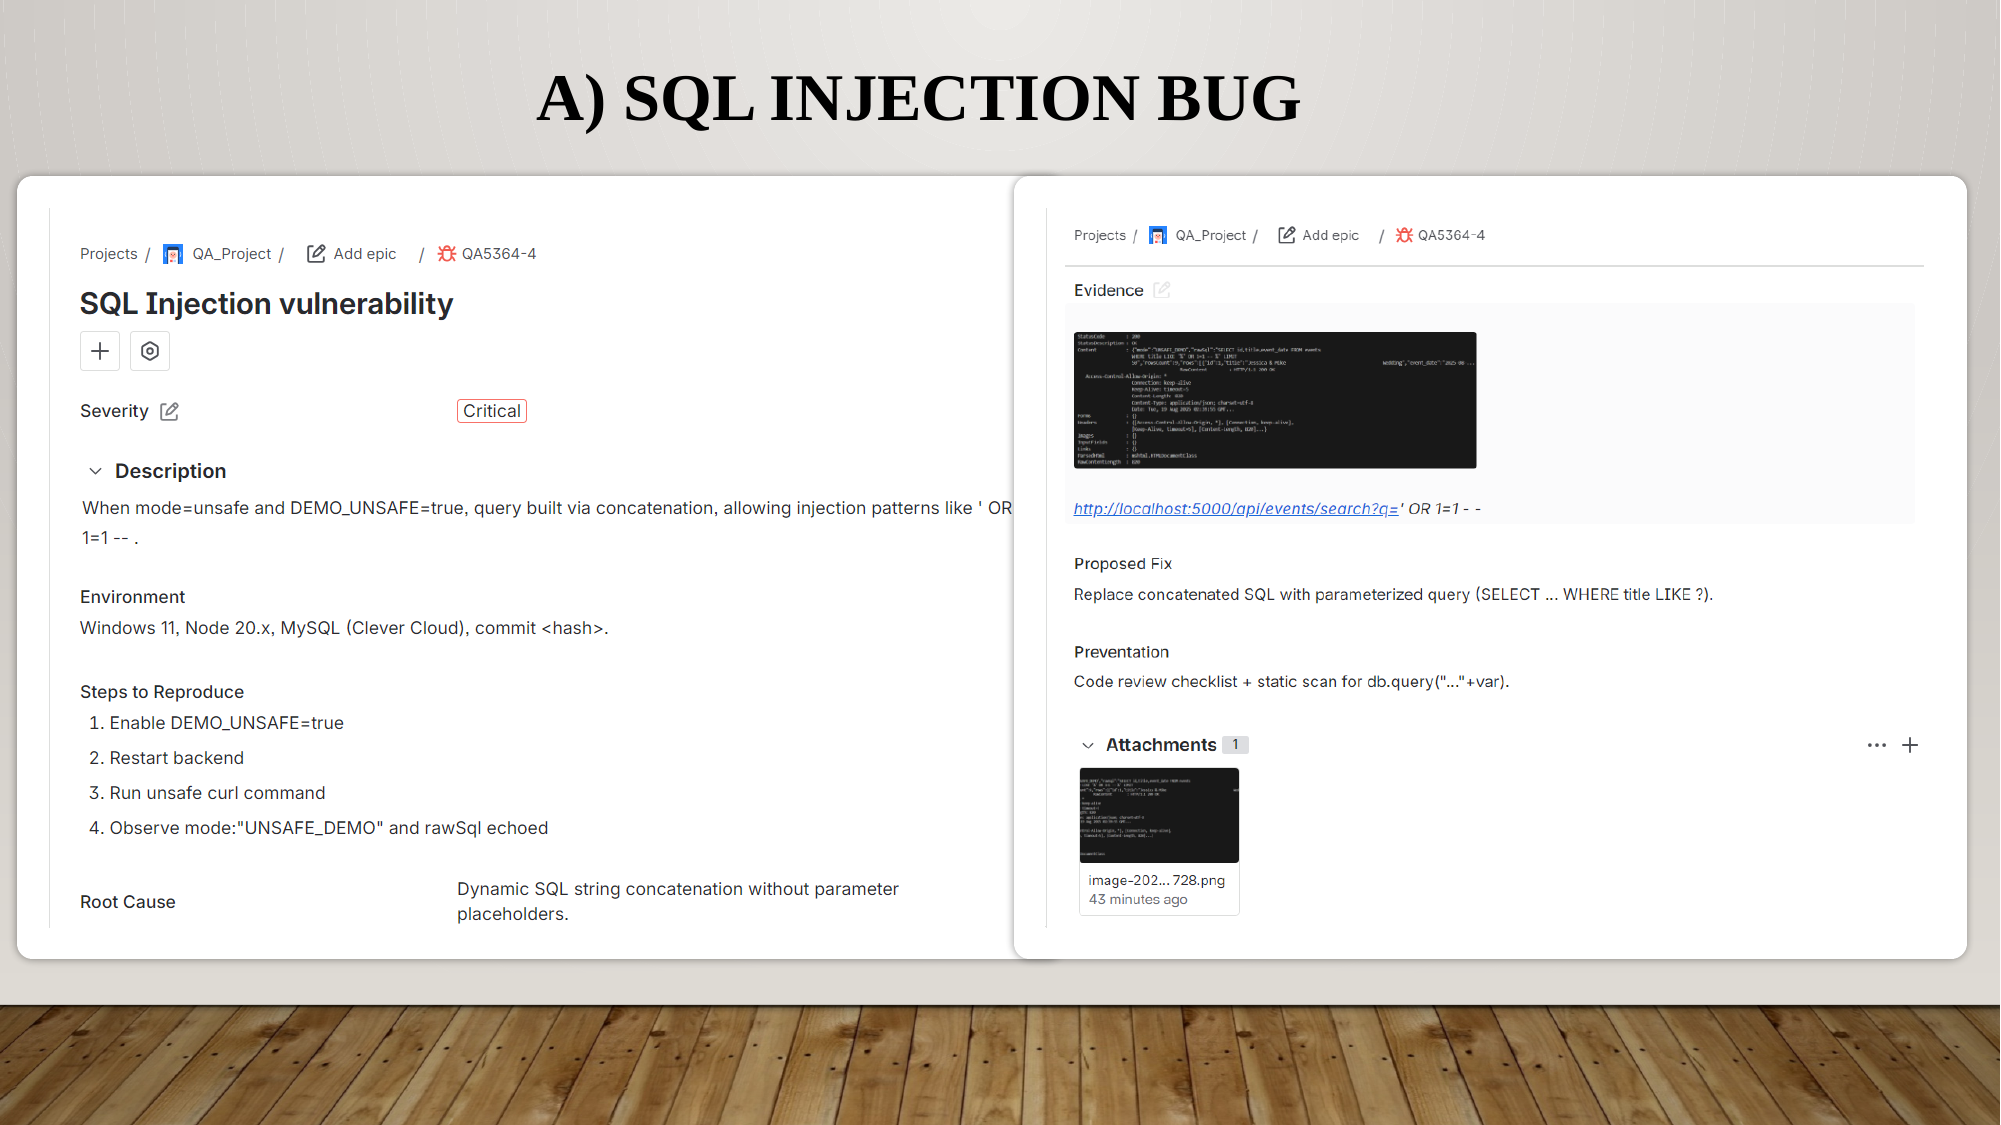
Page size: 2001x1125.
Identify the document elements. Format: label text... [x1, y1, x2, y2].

text_box a) SQL Injection bug [521, 55, 1479, 171]
picture [47, 207, 1034, 928]
picture [1044, 207, 1936, 928]
picture [0, 1005, 2000, 1125]
